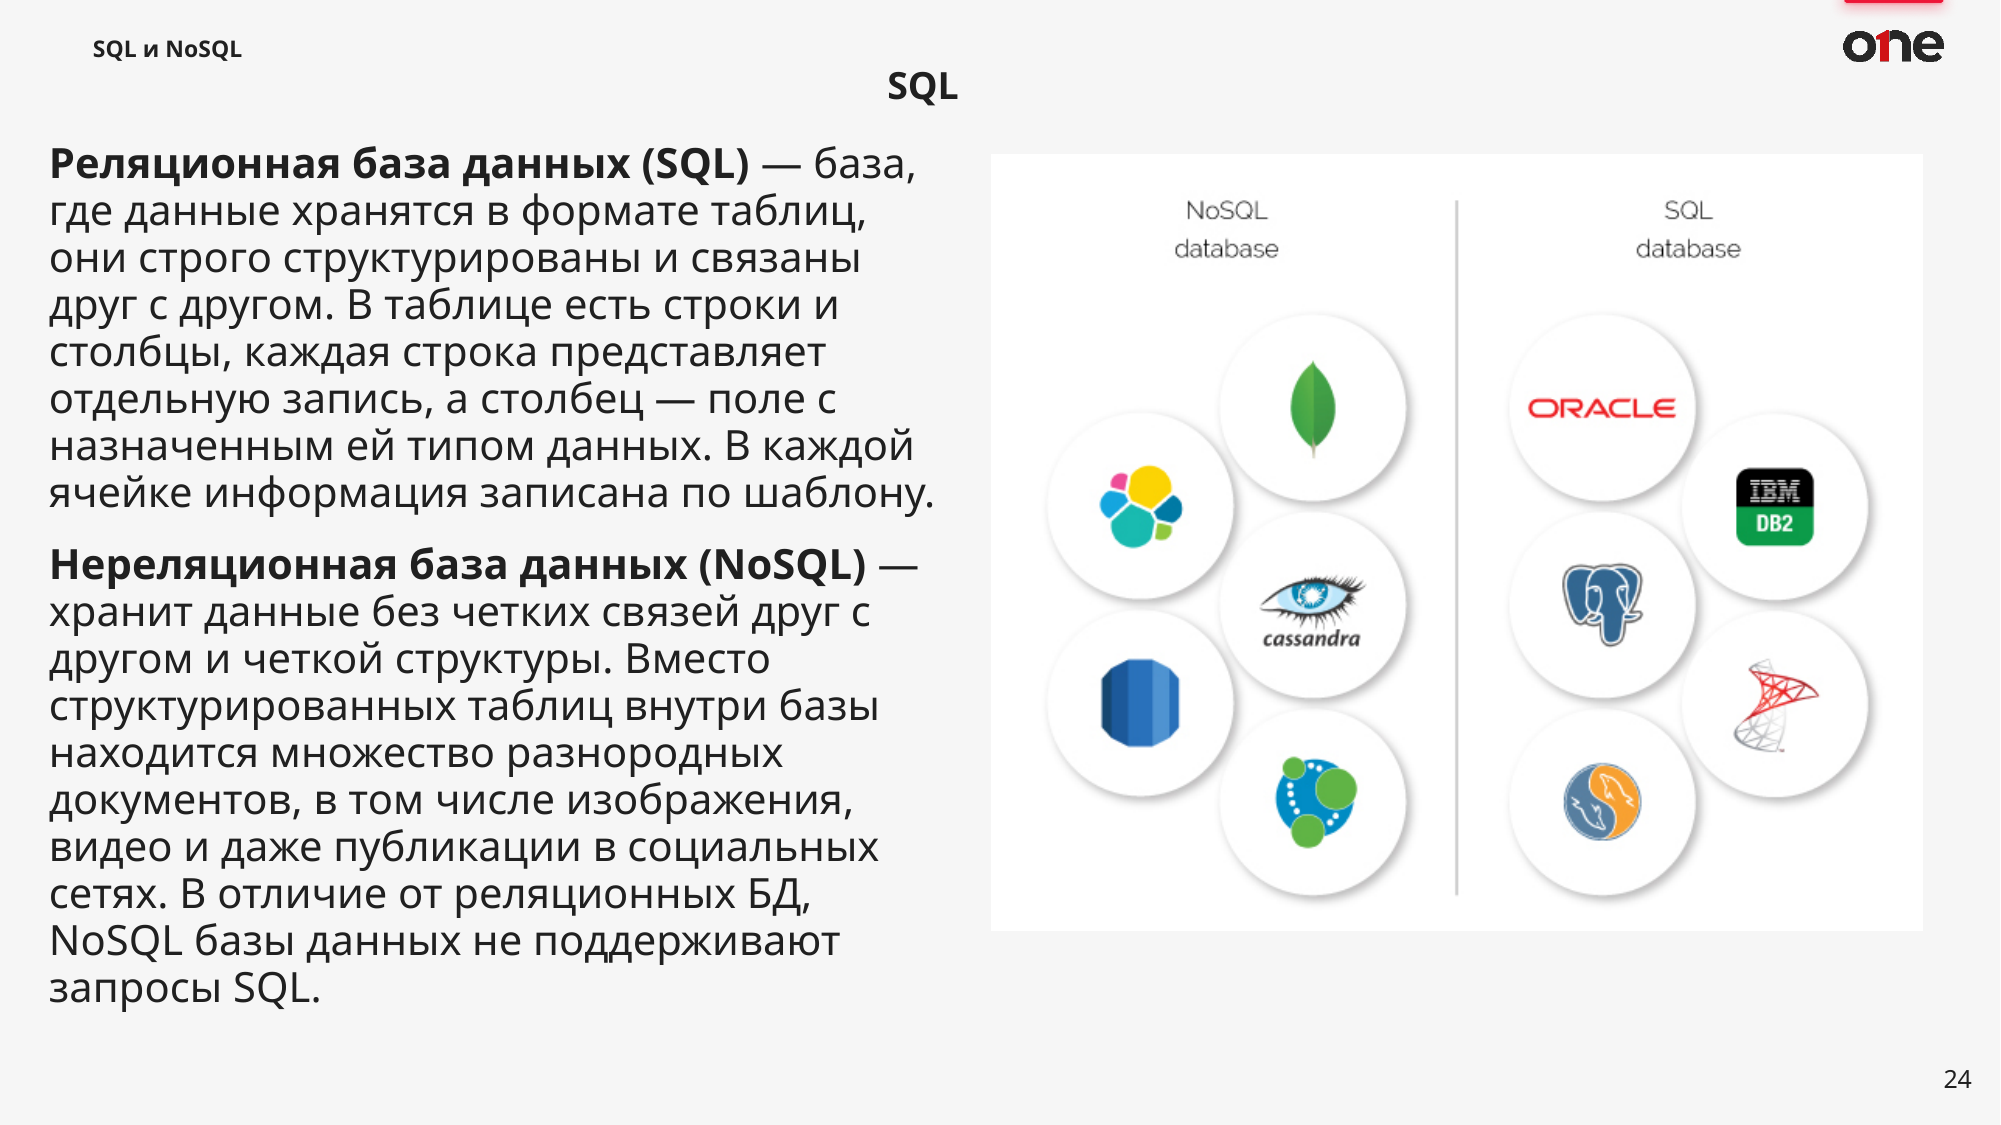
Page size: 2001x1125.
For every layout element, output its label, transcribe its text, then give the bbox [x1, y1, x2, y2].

slide_number 24 [1857, 1047, 1987, 1114]
picture [1825, 0, 1961, 22]
picture [991, 154, 1923, 931]
list Реляционная база данных (SQL) — база, где данные хранятся в формате таблиц, они строго структурированы и связаны друг с другом. В таблице есть строки и столбцы, каждая строка представляет отдельную запись, а столбец — поле с назначенным ей типом данных. В каждой ячейке информация записана по шаблону. Нереляционная база данных (NoSQL) — хранит данные без четких связей друг с другом и четкой структуры. Вместо структурированных таблиц внутри базы находится множество разнородных документов, в том числе изображения, видео и даже публикации в социальных сетях. В отличие от реляционных БД, NoSQL базы данных не поддерживают запросы SQL. [34, 133, 957, 266]
list SQL [77, 58, 1769, 155]
title SQL и NoSQL [77, 30, 1769, 58]
picture [1843, 30, 1944, 62]
